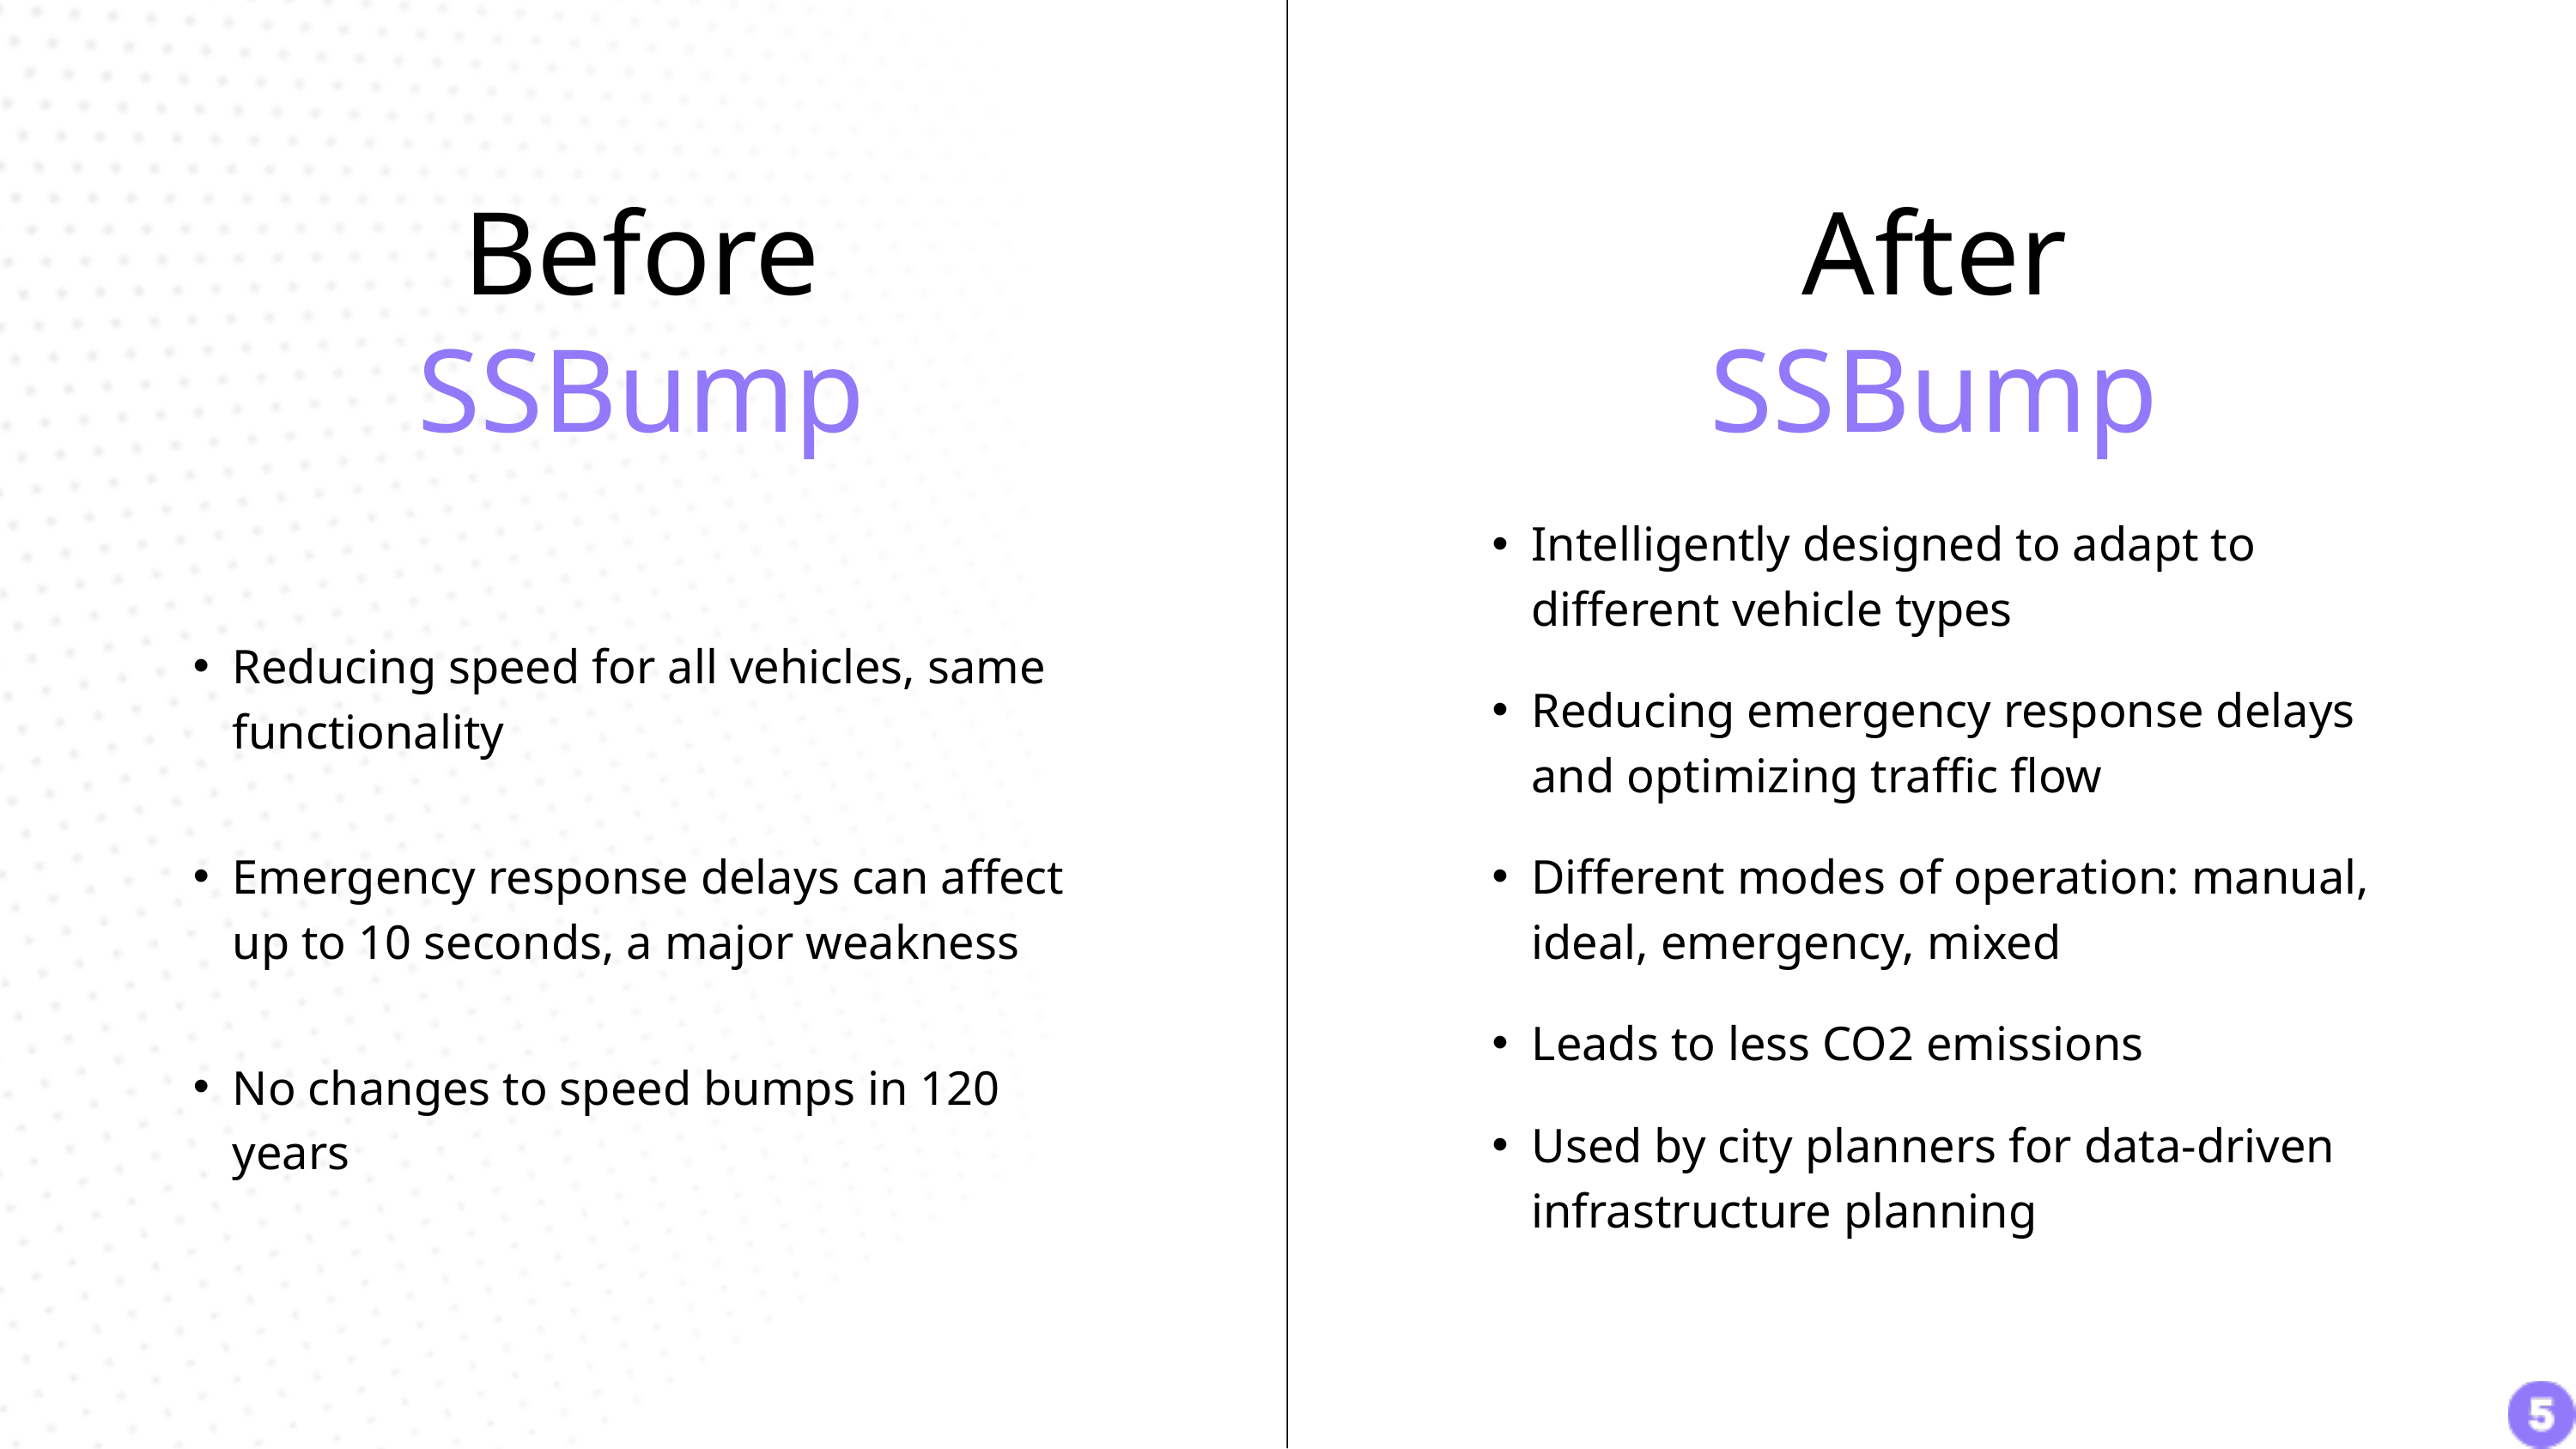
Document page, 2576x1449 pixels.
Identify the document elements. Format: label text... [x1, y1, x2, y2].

text_box After SSBump [1467, 180, 2403, 456]
picture [2508, 1381, 2576, 1449]
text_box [1452, 509, 2417, 1231]
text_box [153, 631, 1130, 1173]
picture [0, 0, 1161, 1449]
